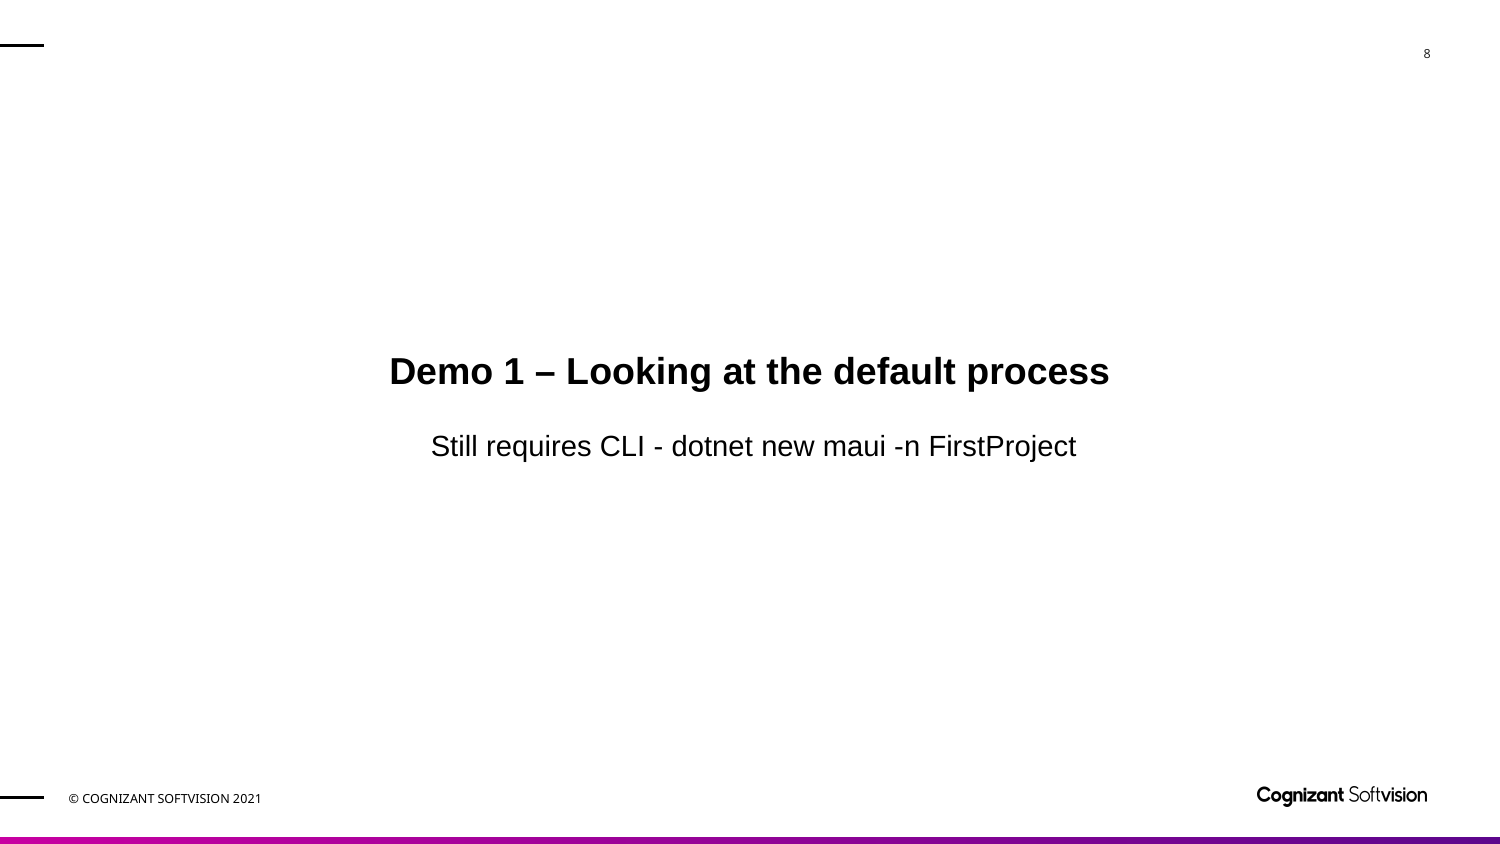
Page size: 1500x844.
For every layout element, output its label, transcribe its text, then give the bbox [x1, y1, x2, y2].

text_box Demo 1 – Looking at the default process Still requires CLI - dotnet new maui -n FirstProject [81, 152, 1418, 657]
picture [1257, 786, 1427, 807]
